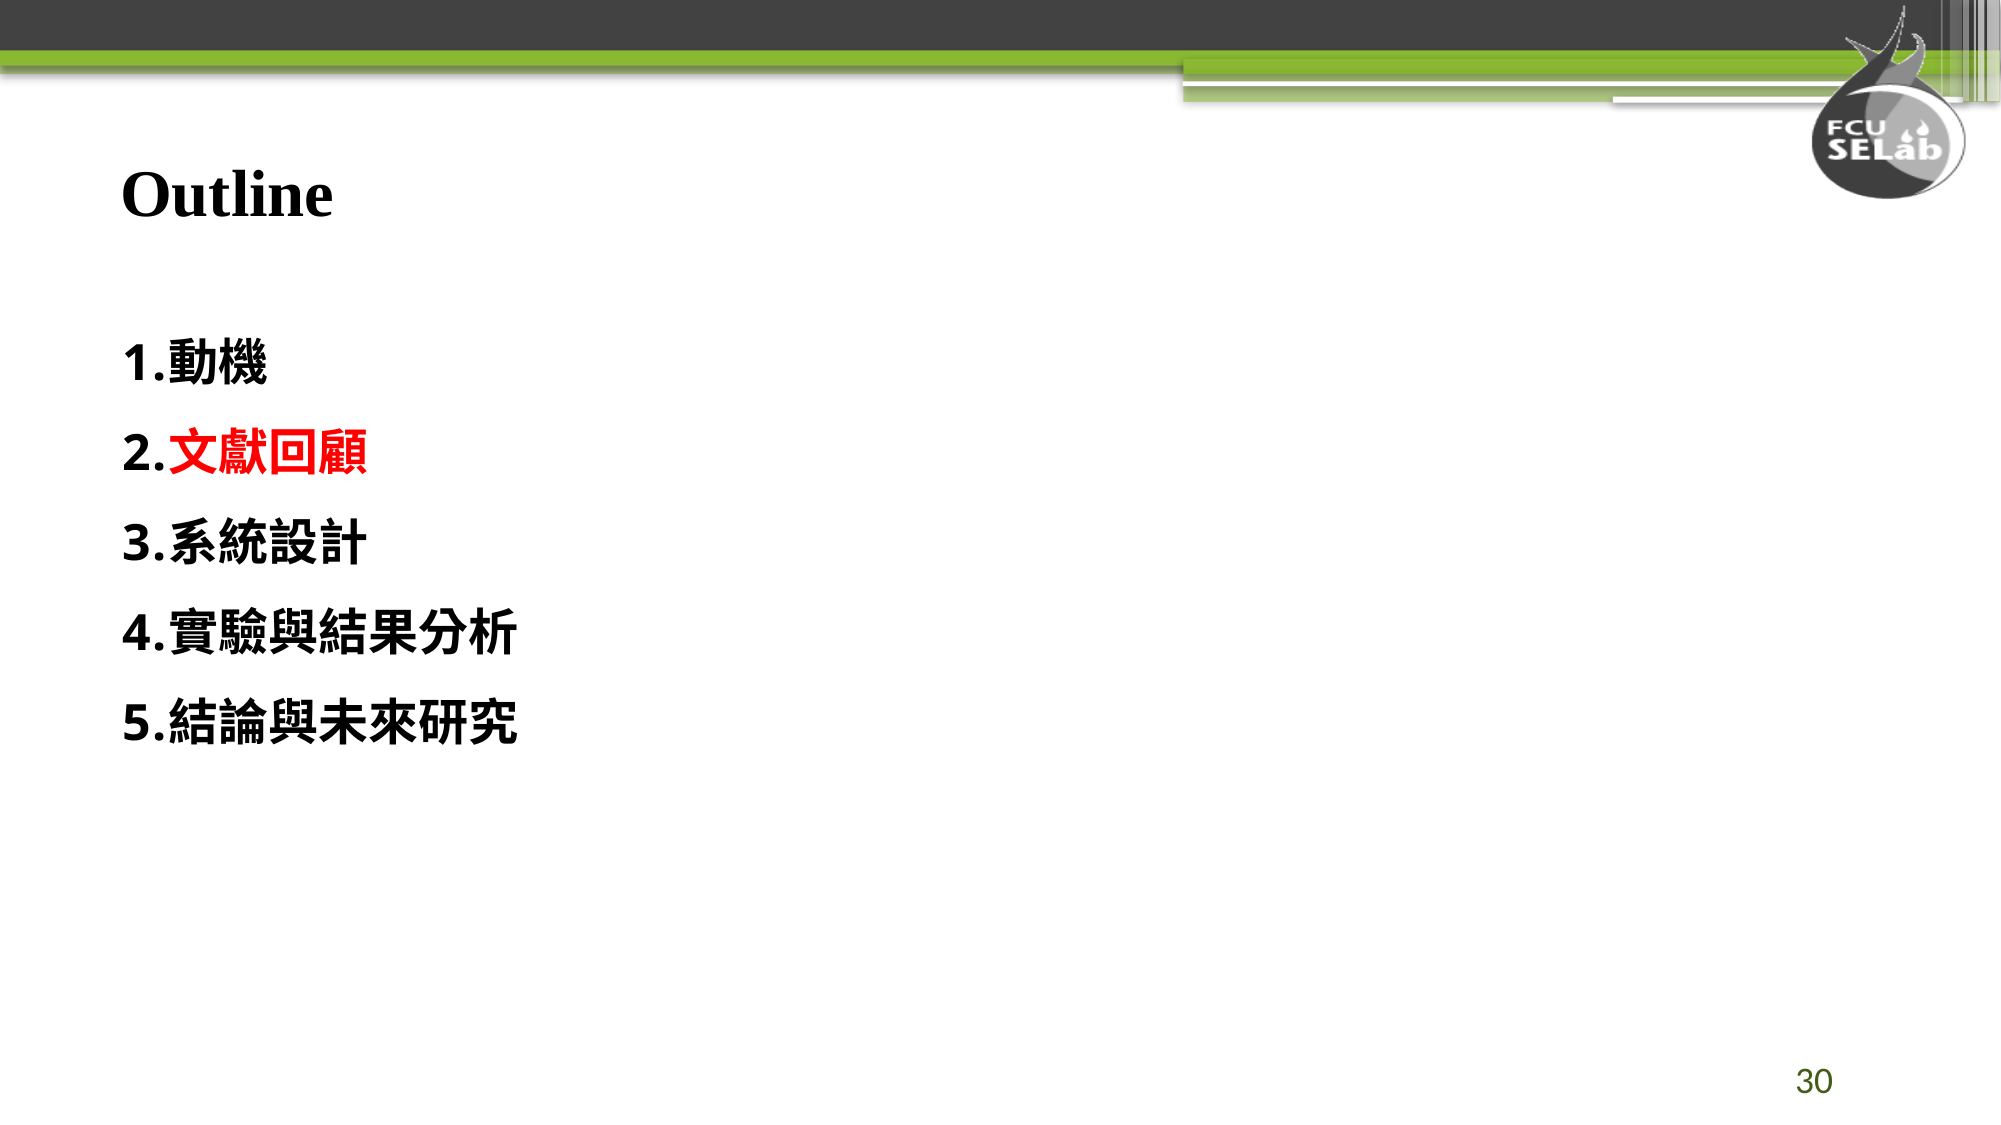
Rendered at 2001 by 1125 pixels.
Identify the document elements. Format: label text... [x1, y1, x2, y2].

picture [1780, 2, 2000, 203]
title Outline [0, 101, 1900, 277]
slide_number 30 [1780, 1048, 1974, 1109]
list 動機 文獻回顧 系統設計 實驗與結果分析 結論與未來研究 [102, 290, 1903, 1083]
